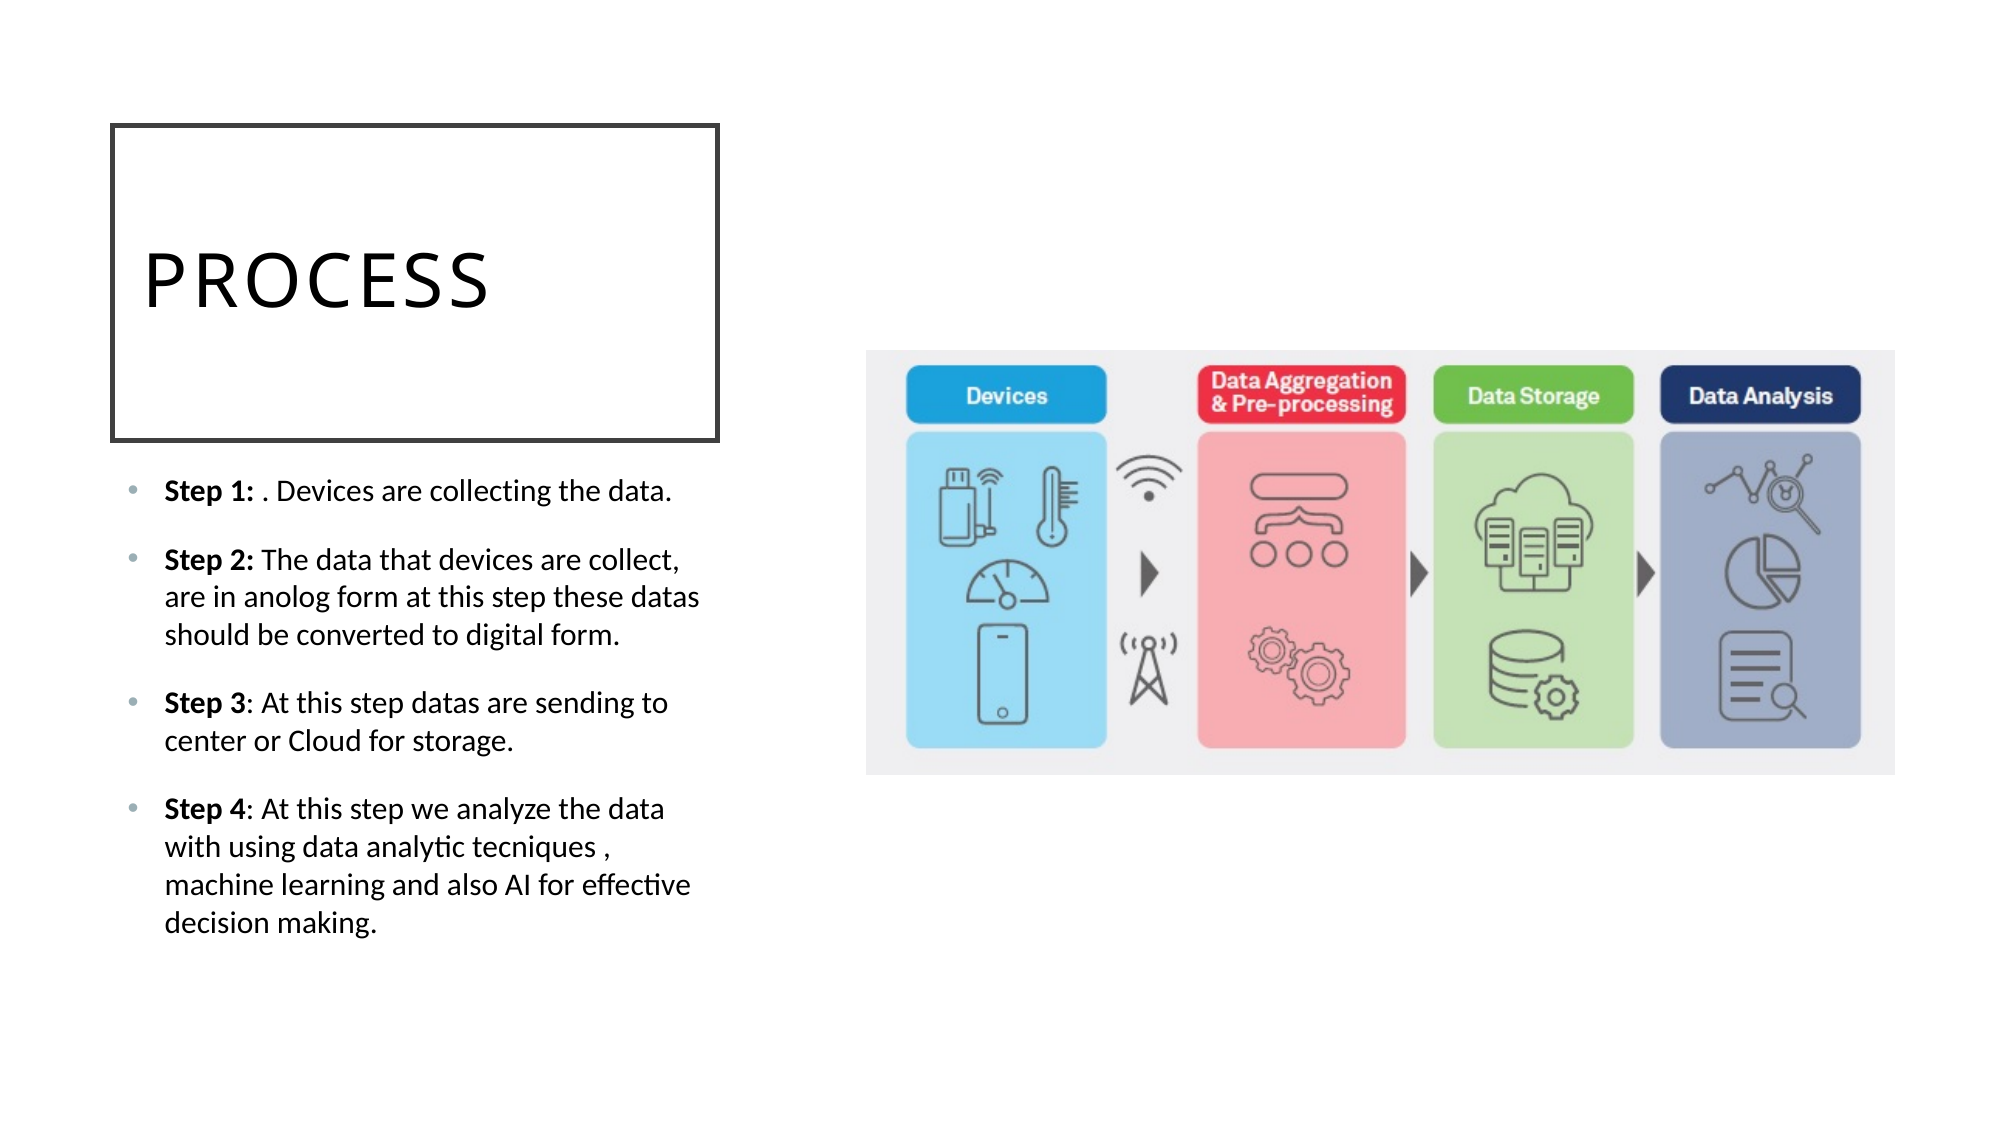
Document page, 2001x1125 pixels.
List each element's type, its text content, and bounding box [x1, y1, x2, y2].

list Step 1: . Devices are collecting the data. Step 2: The data that devices are collect, are in anolog form at this step these datas should be converted to digital form. Step 3: At this step datas are sending to center or Cloud for storage. Step 4: At this step we analyze the data with using data analytic tecniques , machine learning and also AI for effective decision making. [112, 462, 718, 980]
title Process [110, 123, 720, 443]
picture [865, 350, 1895, 775]
